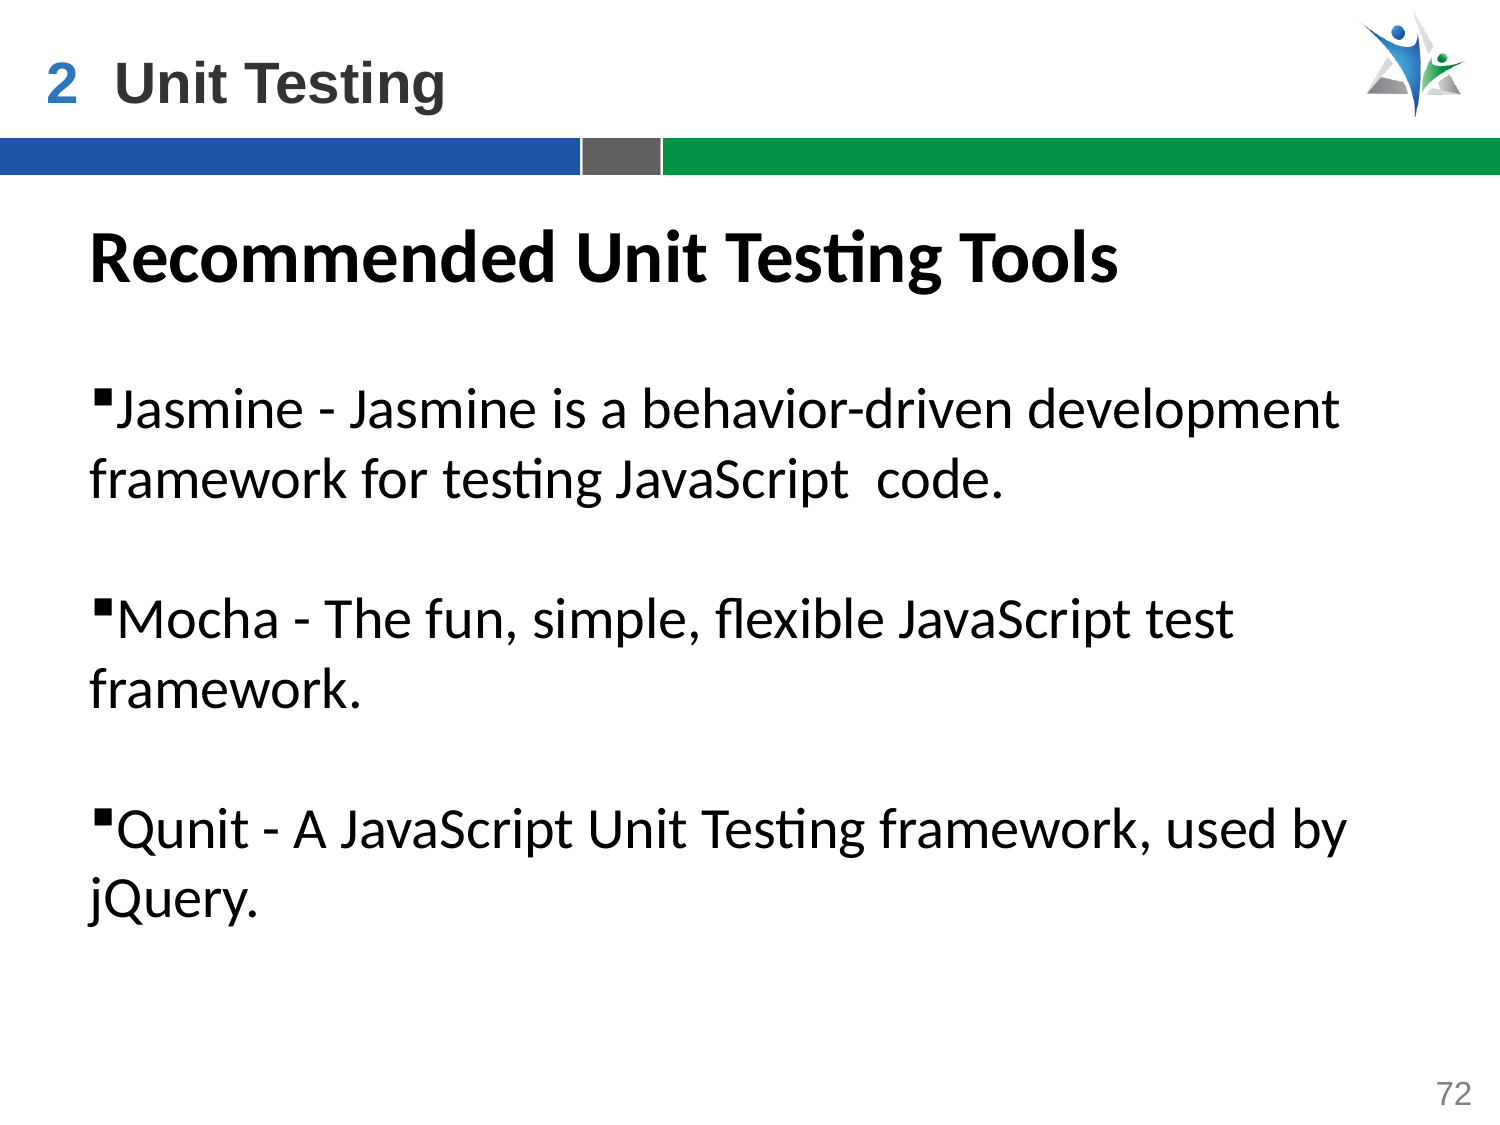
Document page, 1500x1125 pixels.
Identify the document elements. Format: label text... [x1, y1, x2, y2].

list 2 [24, 37, 99, 124]
picture [0, 138, 1500, 175]
list Unit Testing [99, 37, 1413, 124]
picture [1350, 12, 1476, 117]
text_box Jasmine - Jasmine is a behavior-driven development framework for testing JavaScript code. Mocha - The fun, simple, flexible JavaScript test framework. Qunit - A JavaScript Unit Testing framework, used by jQuery. [74, 362, 1425, 982]
text_box Recommended Unit Testing Tools [75, 199, 1475, 305]
